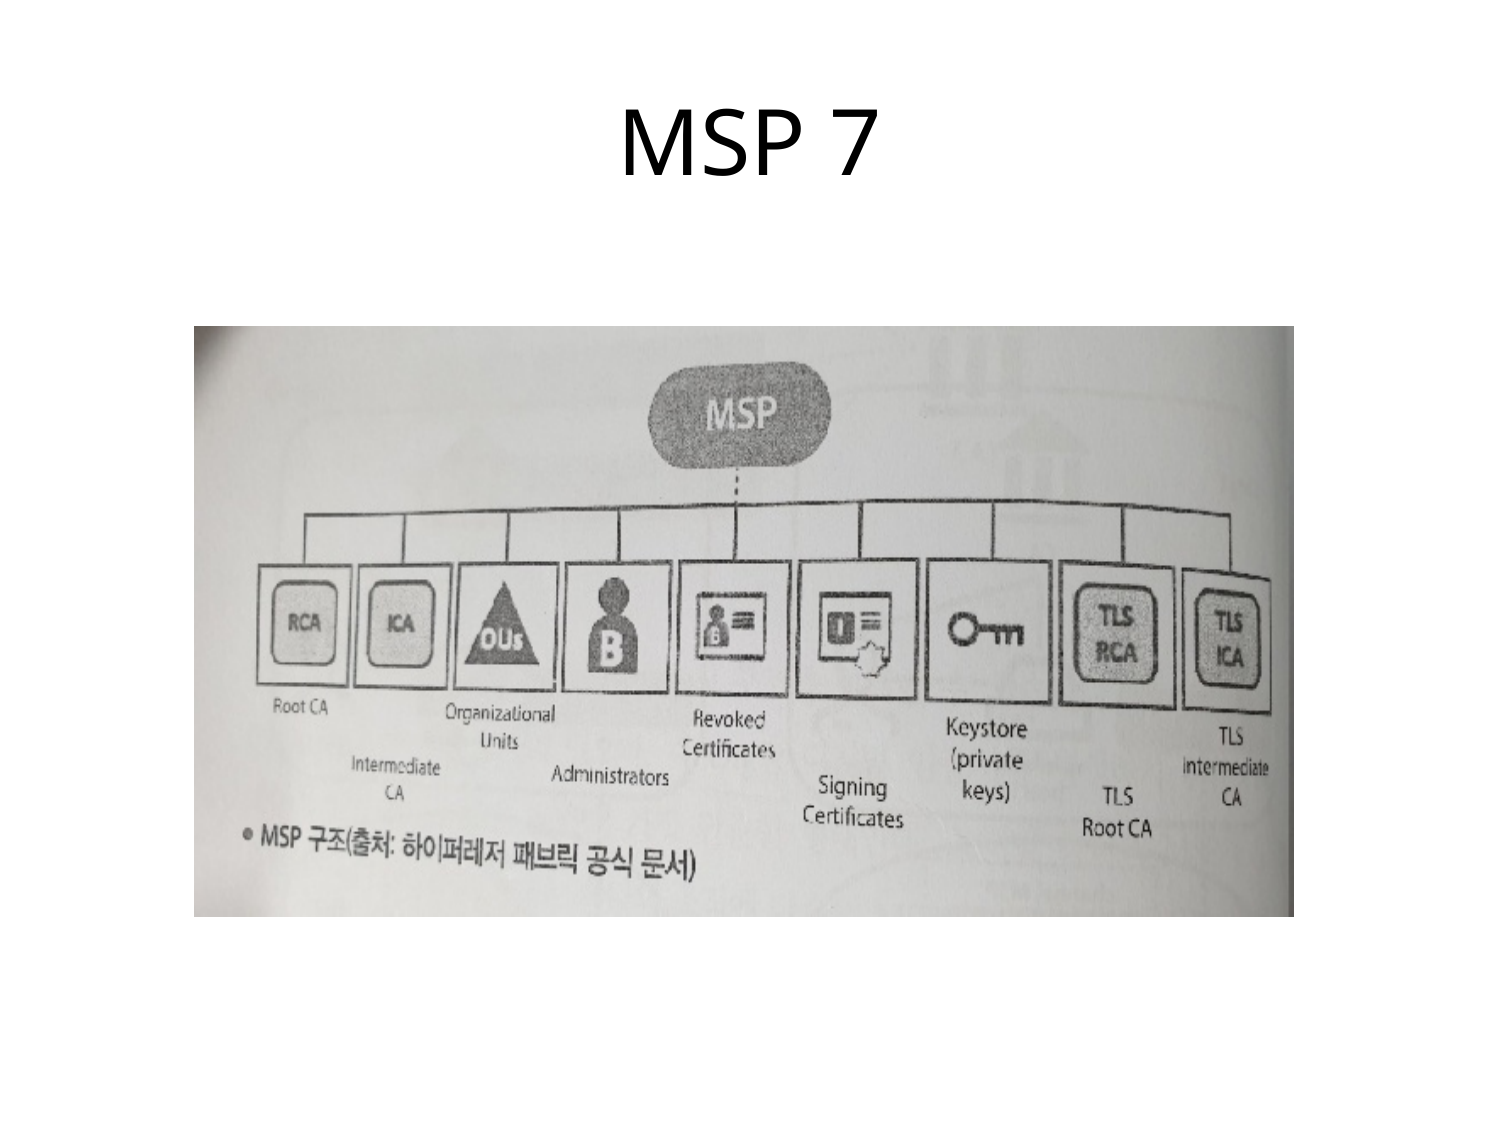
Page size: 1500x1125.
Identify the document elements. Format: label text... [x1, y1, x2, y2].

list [194, 326, 1294, 918]
title MSP 7 [75, 45, 1425, 233]
